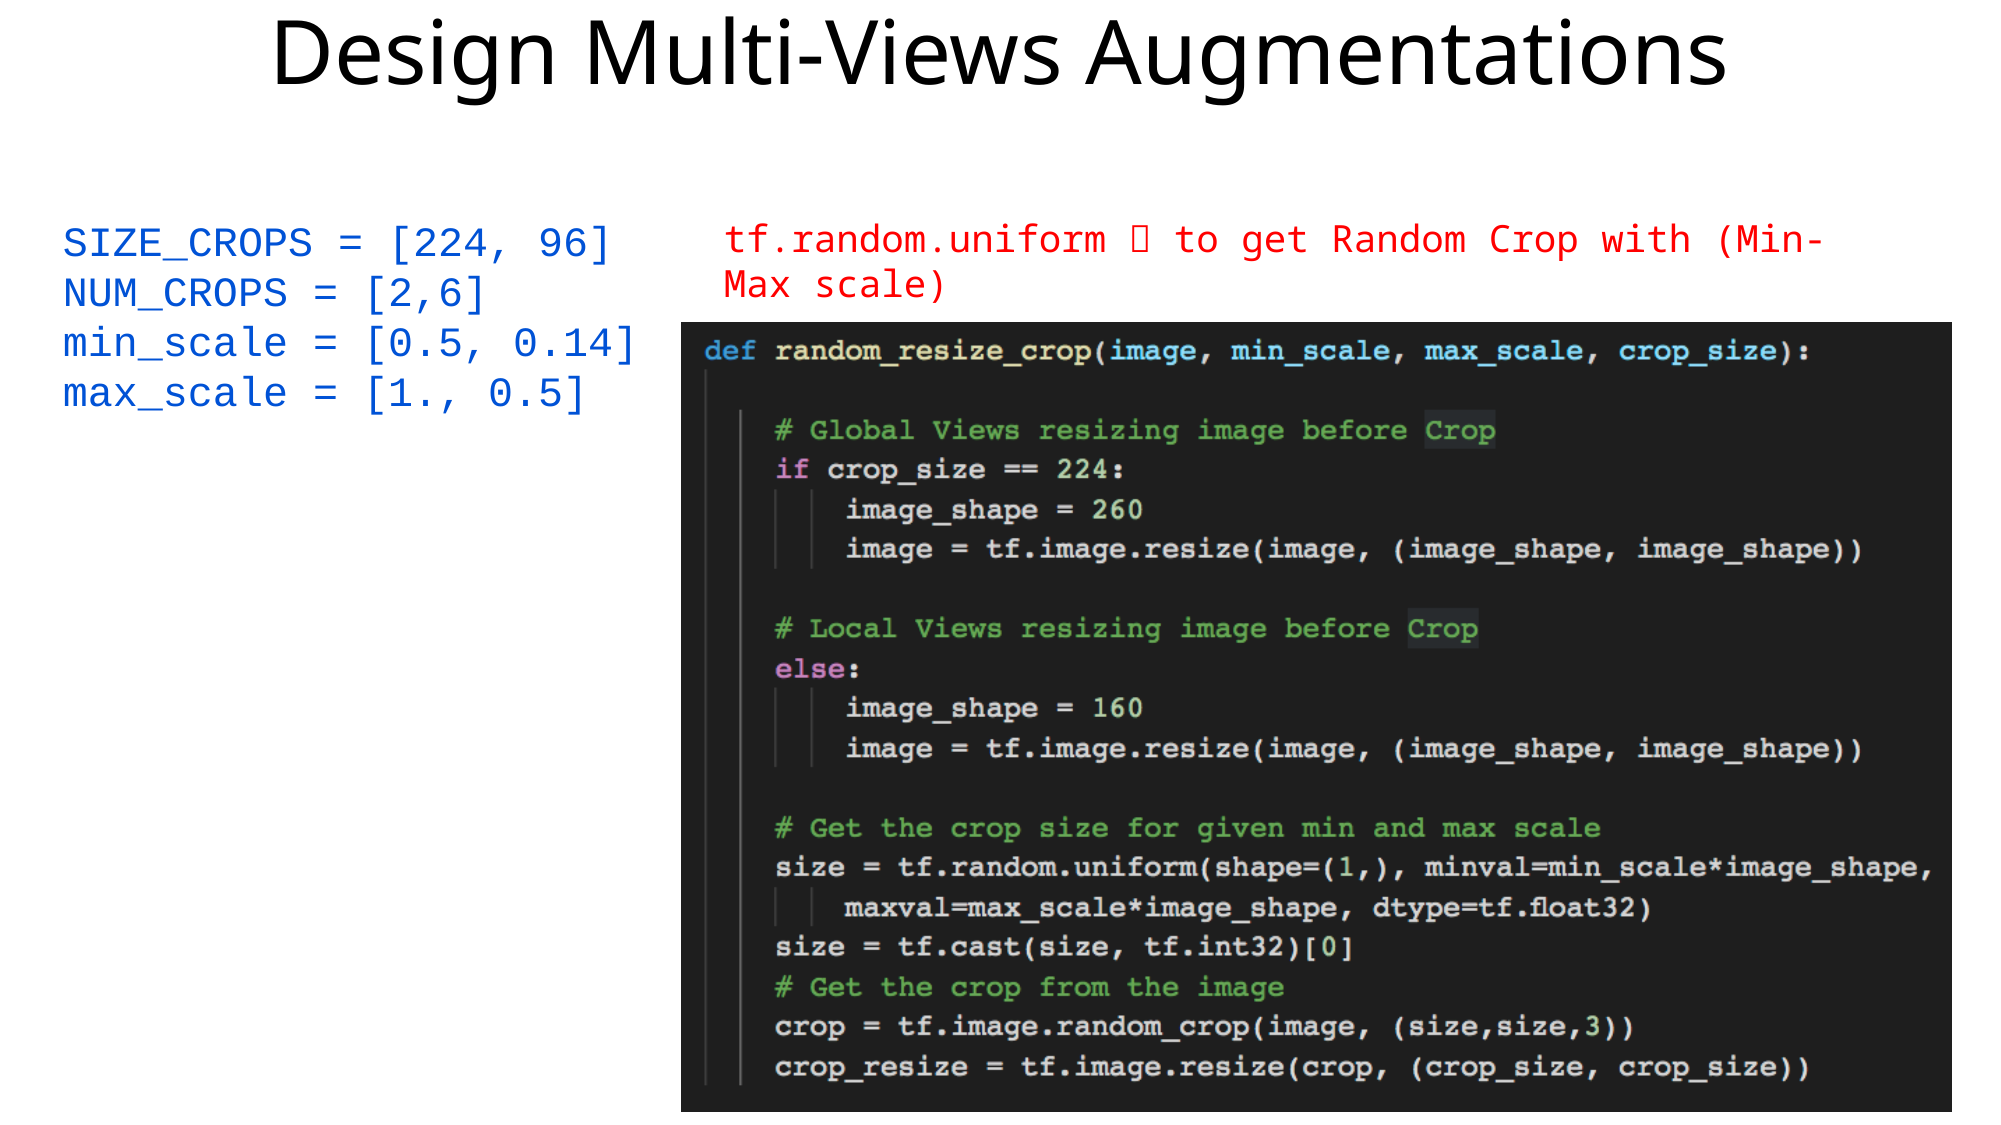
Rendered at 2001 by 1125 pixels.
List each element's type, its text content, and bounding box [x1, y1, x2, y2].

text_box tf.random.uniform  to get Random Crop with (Min-Max scale) [709, 207, 1906, 313]
picture [681, 322, 1952, 1112]
text_box SIZE_CROPS = [224, 96] NUM_CROPS = [2,6] min_scale = [0.5, 0.14] max_scale = [1., 0.5] [48, 207, 656, 473]
title Design Multi-Views Augmentations [137, 0, 1863, 112]
